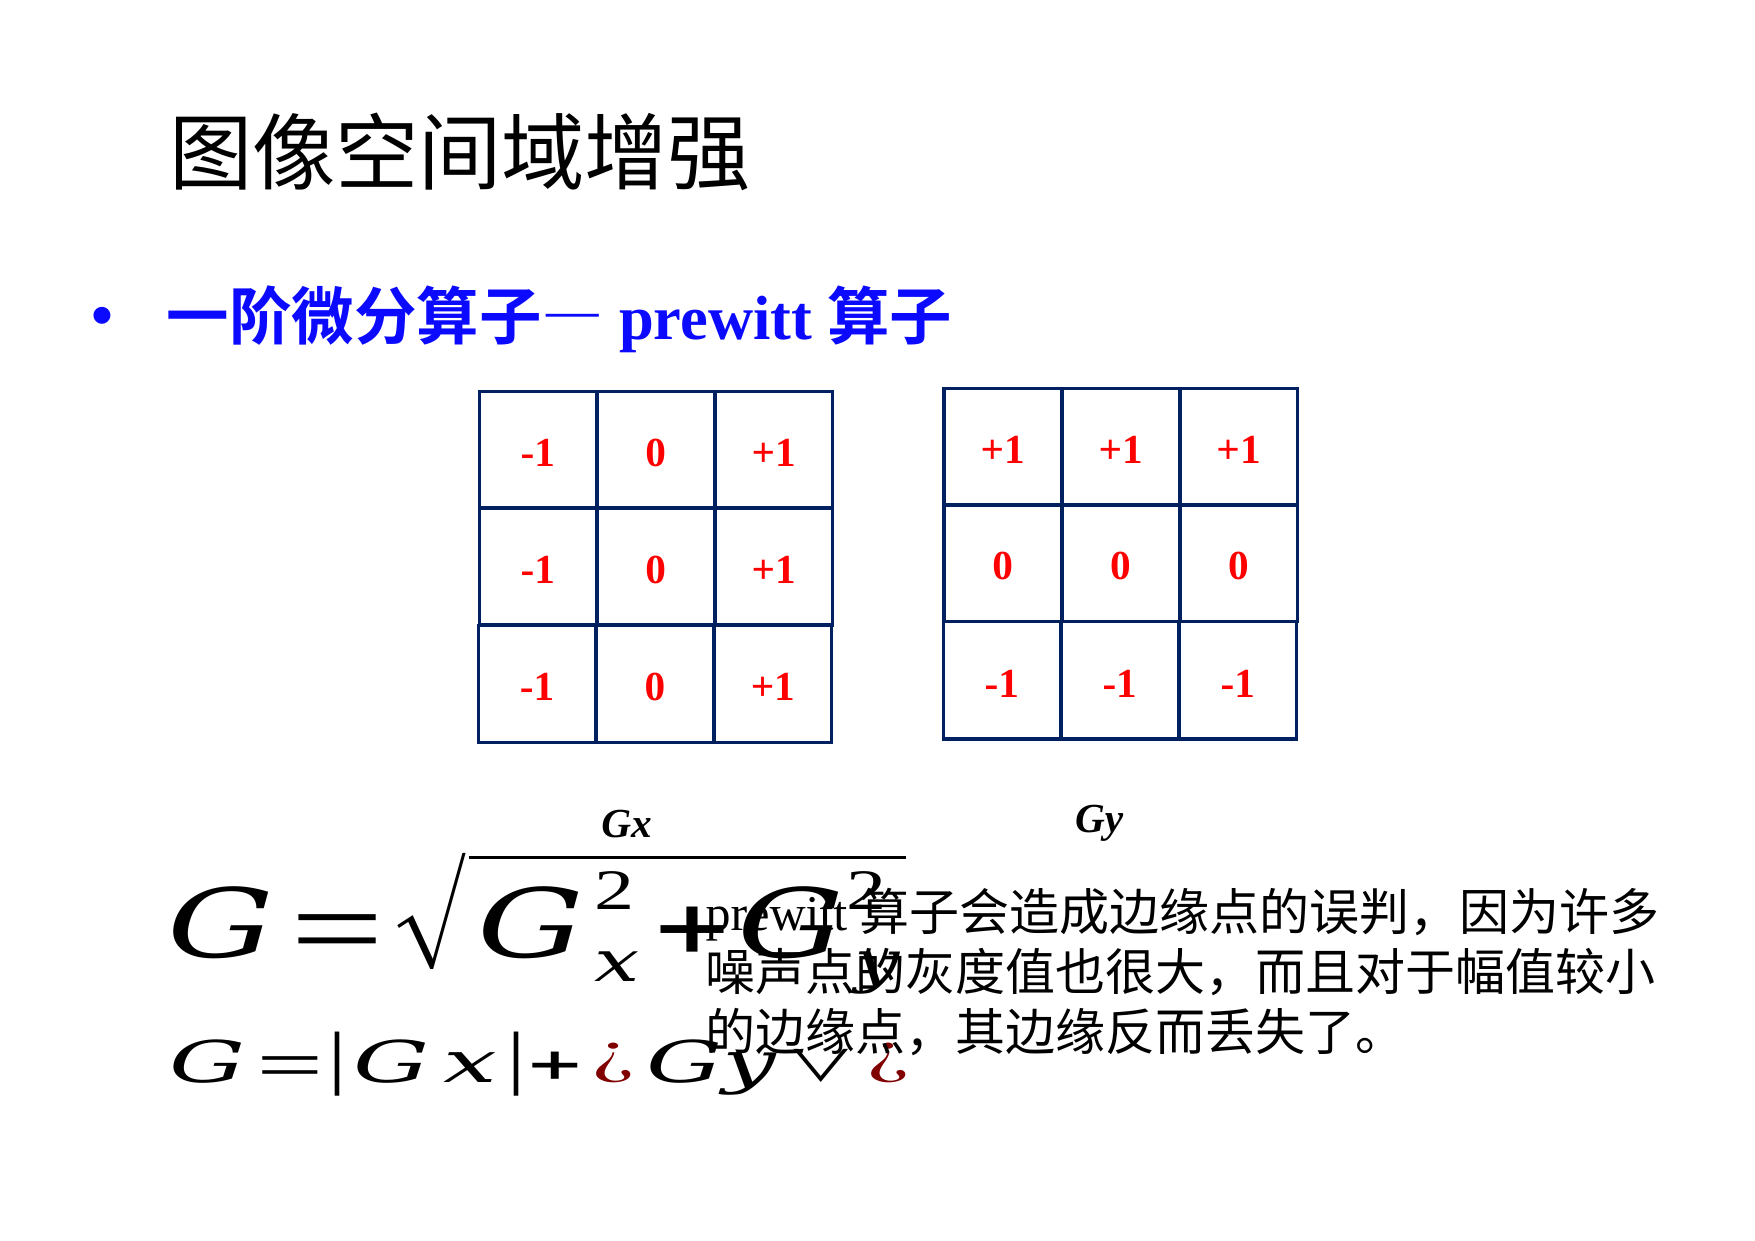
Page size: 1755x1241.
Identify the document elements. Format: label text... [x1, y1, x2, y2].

text_box 图像空间域增强 [169, 51, 1492, 201]
text_box 一阶微分算子—prewitt算子 [77, 255, 1646, 360]
text_box prewitt算子会造成边缘点的误判，因为许多噪声点的灰度值也很大，而且对于幅值较小的边缘点，其边缘反而丢失了。 [690, 872, 1715, 1068]
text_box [478, 388, 1298, 854]
